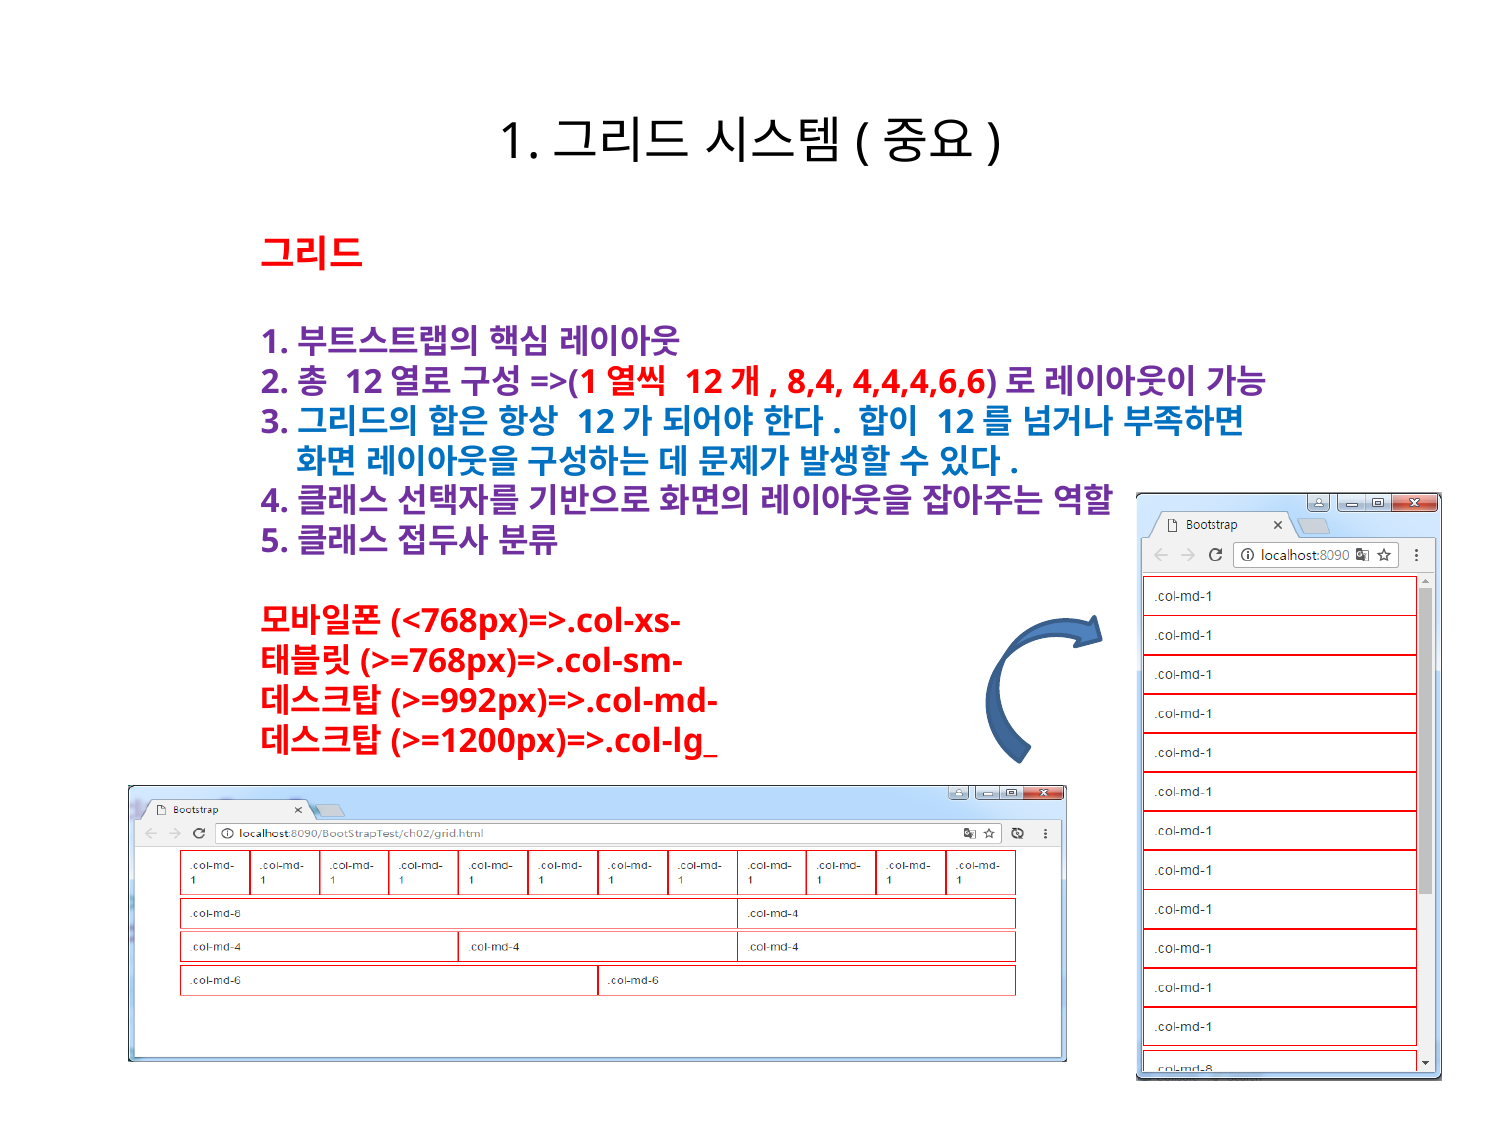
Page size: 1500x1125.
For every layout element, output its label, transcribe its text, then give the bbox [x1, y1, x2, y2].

text_box [985, 614, 1103, 764]
title 1.그리드 시스템(중요) [75, 45, 1425, 233]
picture [128, 784, 1067, 1062]
picture [1136, 491, 1442, 1081]
text_box 그리드 1.부트스트랩의 핵심 레이아웃 2.총 12열로 구성=>(1열씩 12개, 8,4, 4,4,4,6,6)로 레이아웃이 가능 3.그리드의 합은 항상 12가 되어야 한다. 합이 12를 넘거나 부족하면 화면 레이아웃을 구성하는 데 문제가 발생할 수 있다. 4.클래스 선택자를 기반으로 화면의 레이아웃을 잡아주는 역할 5.클래스 접두사 분류 모바일폰(<768px)=>.col-xs- 태블릿(>=768px)=>.col-sm- 데스크탑(>=992px)=>.col-md- 데스크탑(>=1200px)=>.col-lg_ [245, 222, 1283, 767]
